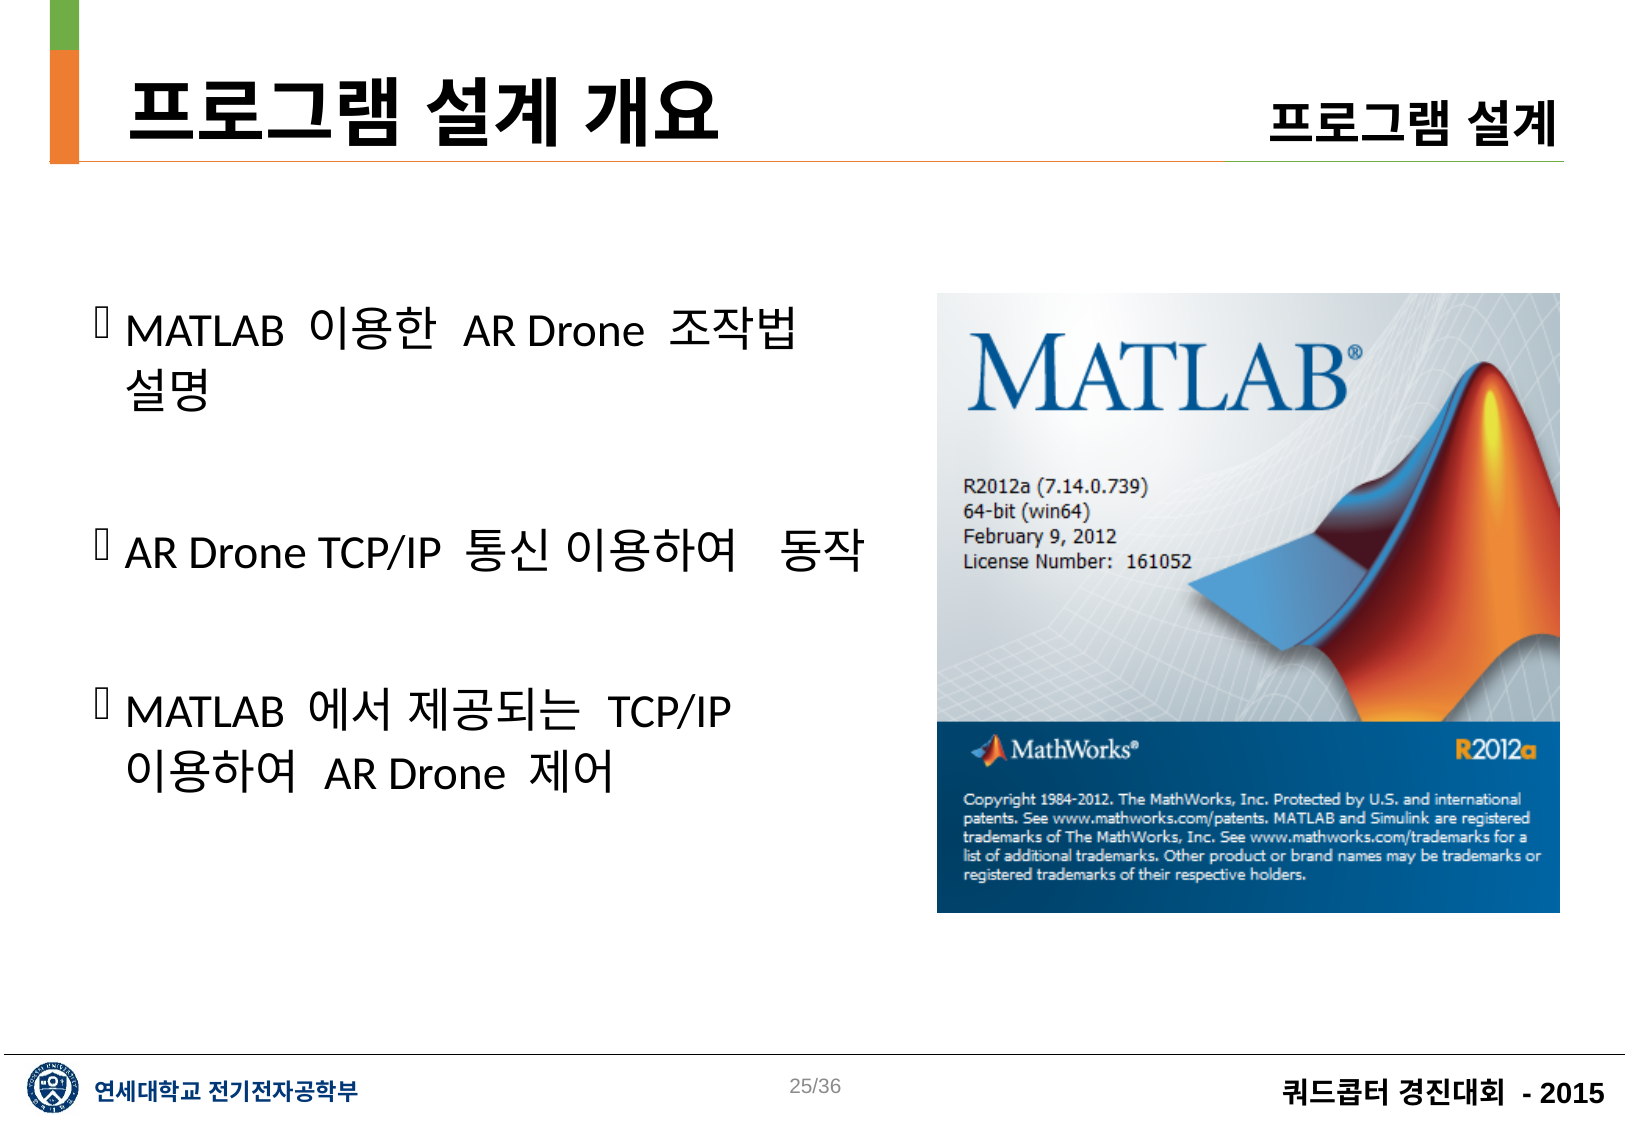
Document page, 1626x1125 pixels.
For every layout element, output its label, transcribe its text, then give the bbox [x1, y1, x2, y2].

list MATLAB 이용한 AR Drone 조작법 설명 AR Drone TCP/IP 통신 이용하여 동작 MATLAB 에서 제공되는 TCP/IP 이용하여 AR Drone 제어 [79, 211, 911, 1028]
text_box 프로그램 설계 개요 [112, 57, 1170, 164]
picture [937, 293, 1560, 913]
picture [25, 1060, 80, 1115]
text_box 프로그램 설계 [1253, 72, 1597, 179]
